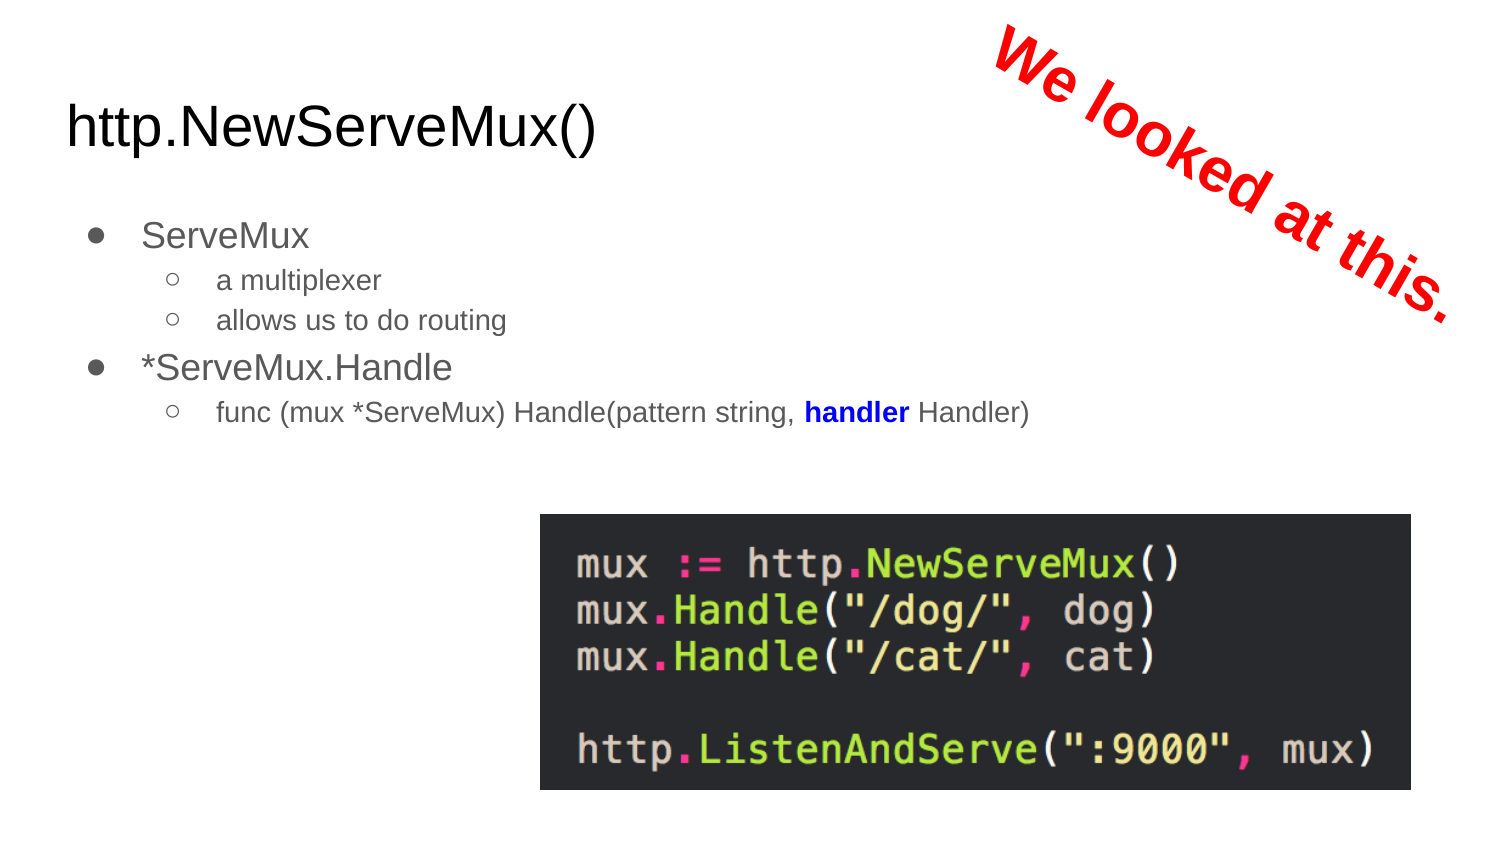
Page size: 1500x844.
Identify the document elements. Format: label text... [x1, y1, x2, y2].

picture [539, 514, 1411, 790]
list ServeMux a multiplexer allows us to do routing *ServeMux.Handle func (mux *ServeMux) Handle(pattern string, handler Handler) [51, 189, 1449, 750]
title http.NewServeMux() [51, 72, 1129, 167]
text_box We looked at this. [911, 0, 1500, 380]
title http.NewServeMux() [1161, 72, 1449, 167]
